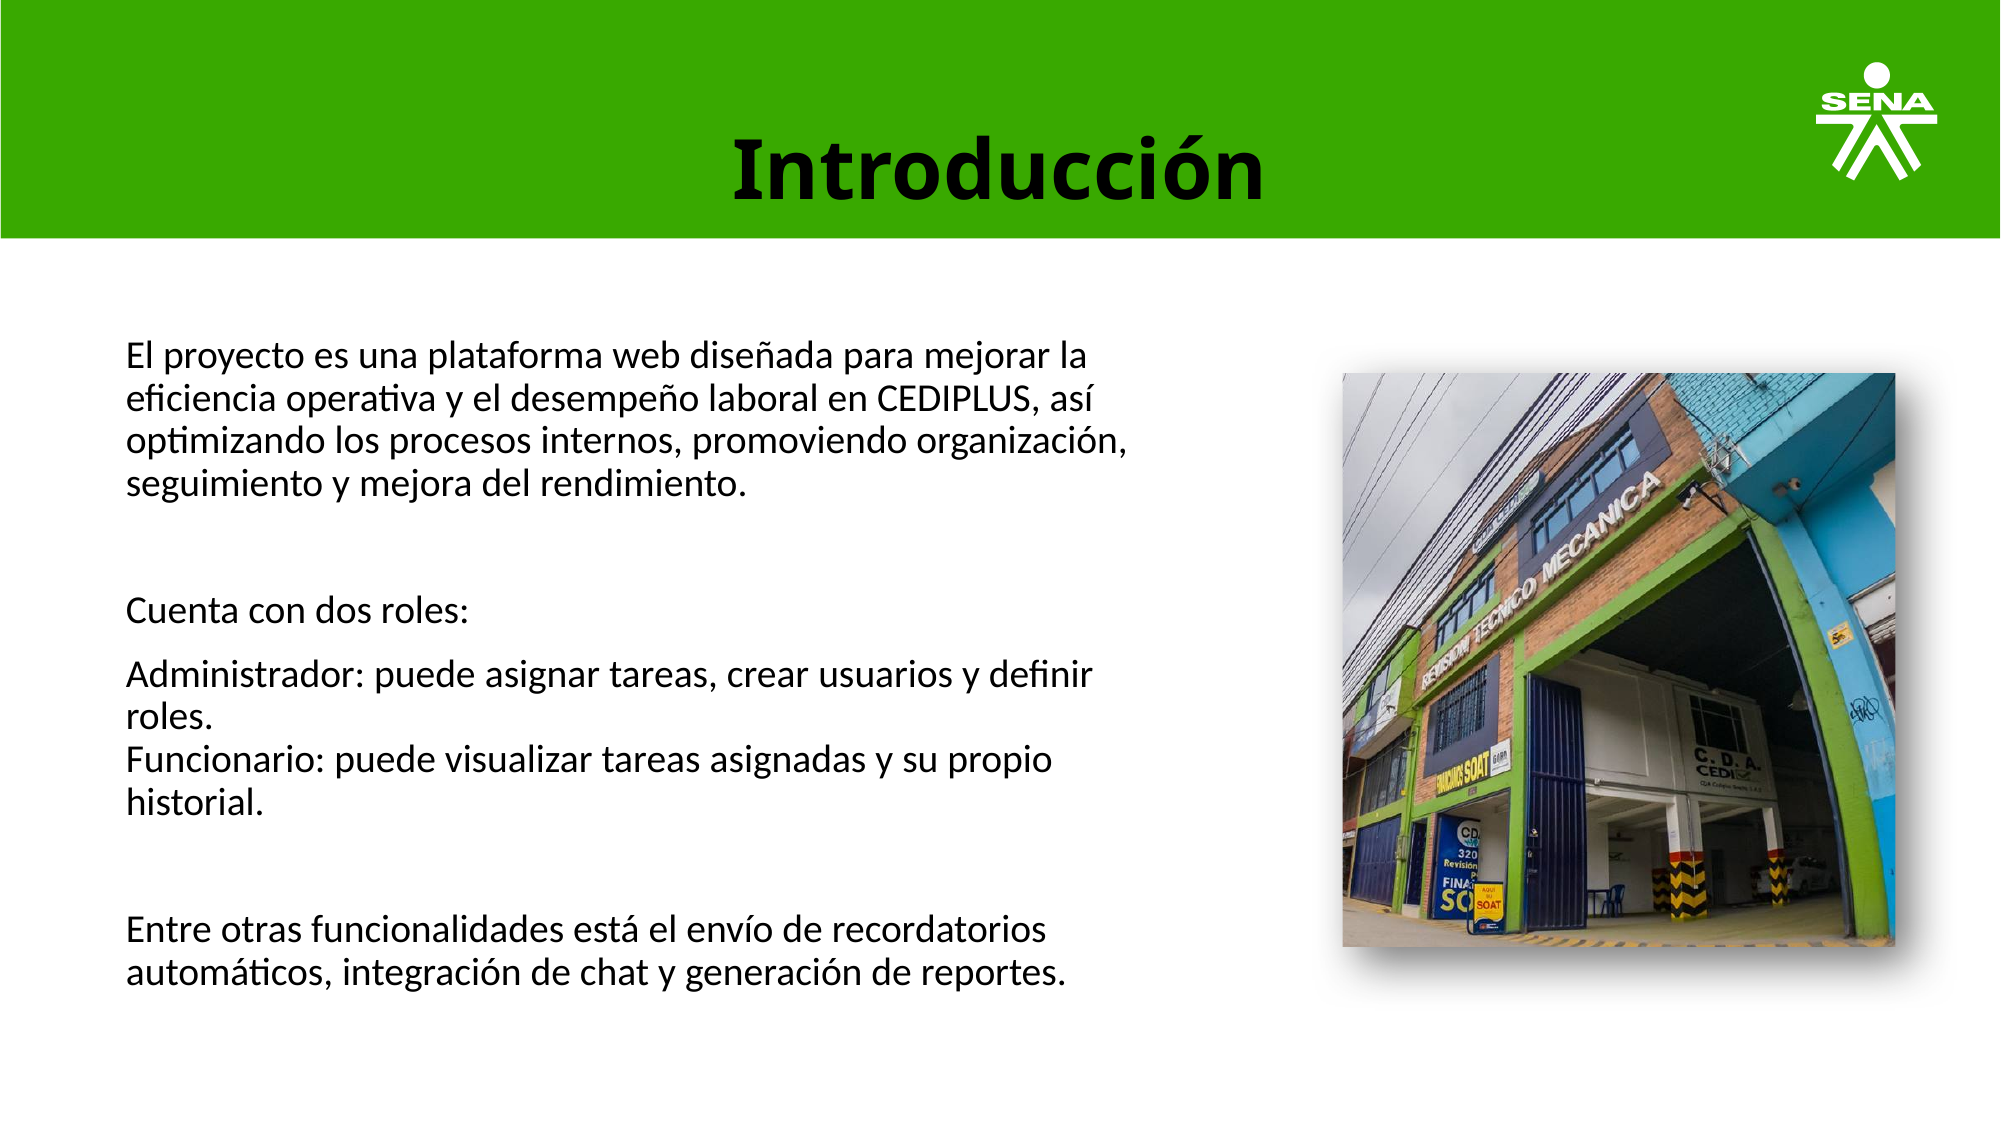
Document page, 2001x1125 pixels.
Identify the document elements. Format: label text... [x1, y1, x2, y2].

list El proyecto es una plataforma web diseñada para mejorar la eficiencia operativa y el desempeño laboral en CEDIPLUS, así optimizando los procesos internos, promoviendo organización, seguimiento y mejora del rendimiento. Cuenta con dos roles: Administrador: puede asignar tareas, crear usuarios y definir roles. Funcionario: puede visualizar tareas asignadas y su propio historial. Entre otras funcionalidades está el envío de recordatorios automáticos, integración de chat y generación de reportes. [110, 326, 1204, 993]
title Introducción [137, 59, 1863, 278]
picture [0, 0, 2001, 1125]
